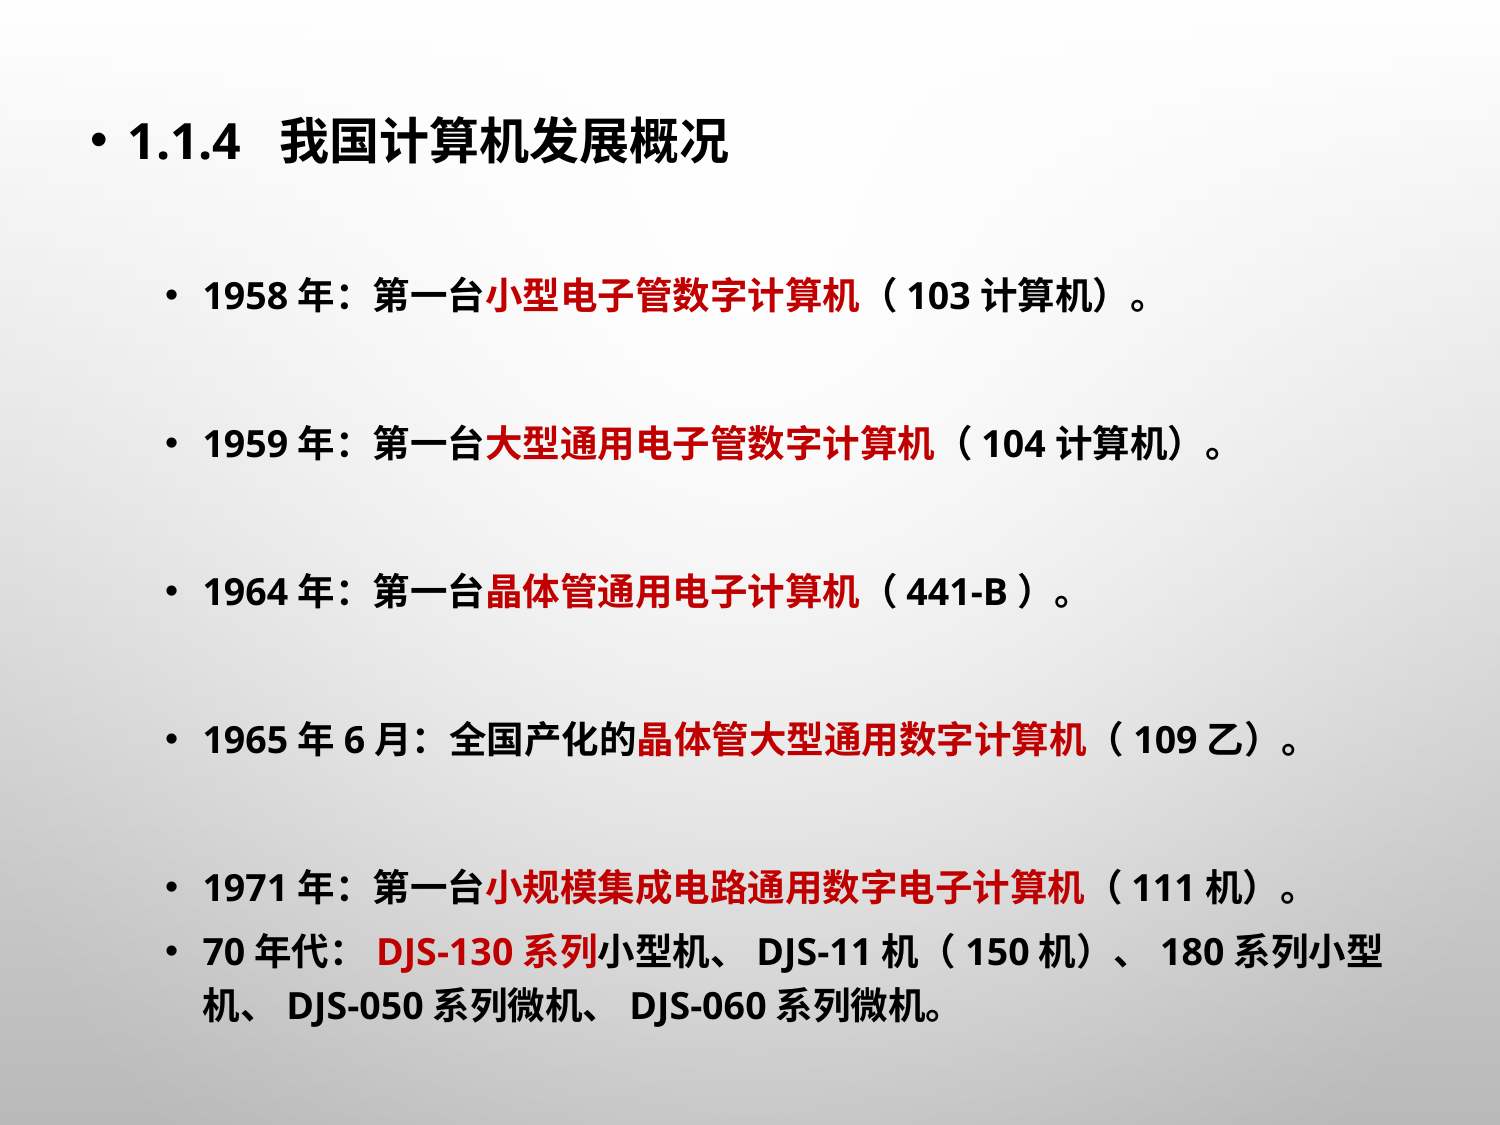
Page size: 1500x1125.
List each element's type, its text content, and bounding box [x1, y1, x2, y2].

list 1.1.4 我国计算机发展概况 1958年：第一台小型电子管数字计算机（103计算机）。 1959年：第一台大型通用电子管数字计算机（104计算机）。 1964年：第一台晶体管通用电子计算机（441-B）。 1965年6月：全国产化的晶体管大型通用数字计算机（109乙）。 1971年：第一台小规模集成电路通用数字电子计算机（111机）。 70年代：DJS-130系列小型机、DJS-11机（150机）、180系列小型机、DJS-050系列微机、DJS-060系列微机。 [75, 90, 1425, 1083]
picture [0, 0, 1500, 1125]
